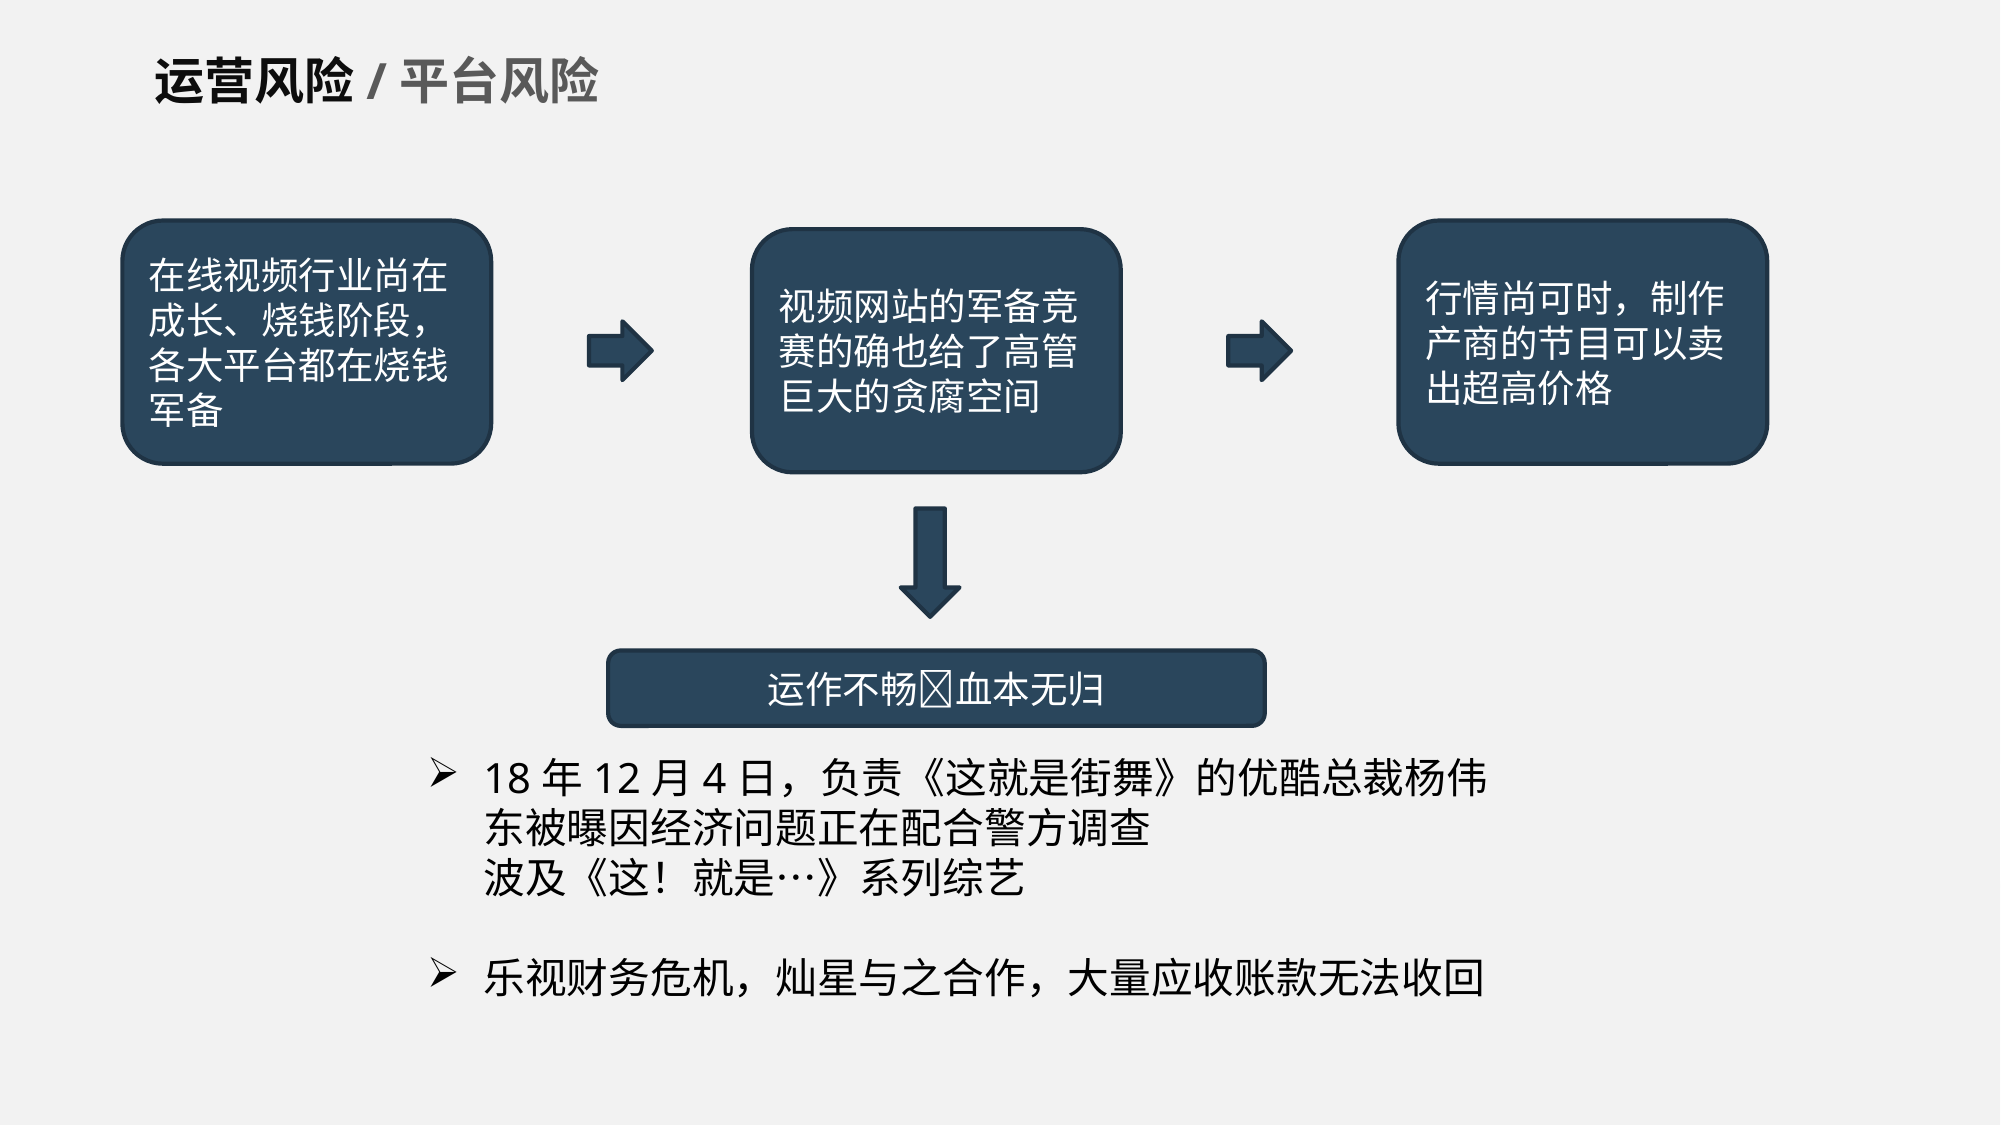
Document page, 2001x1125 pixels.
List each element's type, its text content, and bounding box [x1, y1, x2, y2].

text_box 18年12月4日，负责《这就是街舞》的优酷总裁杨伟东被曝因经济问题正在配合警方调查 波及《这！就是…》系列综艺 乐视财务危机，灿星与之合作，大量应收账款无法收回 [412, 744, 1507, 1010]
text_box [1226, 319, 1294, 383]
text_box 运营风险/平台风险 [154, 16, 621, 143]
text_box 运作不畅血本无归 [606, 648, 1267, 729]
text_box [898, 506, 962, 619]
text_box [586, 319, 654, 383]
text_box 在线视频行业尚在成长、烧钱阶段，各大平台都在烧钱军备 [120, 218, 494, 466]
text_box 行情尚可时，制作产商的节目可以卖出超高价格 [1396, 218, 1770, 466]
text_box 视频网站的军备竞赛的确也给了高管巨大的贪腐空间 [749, 227, 1123, 475]
